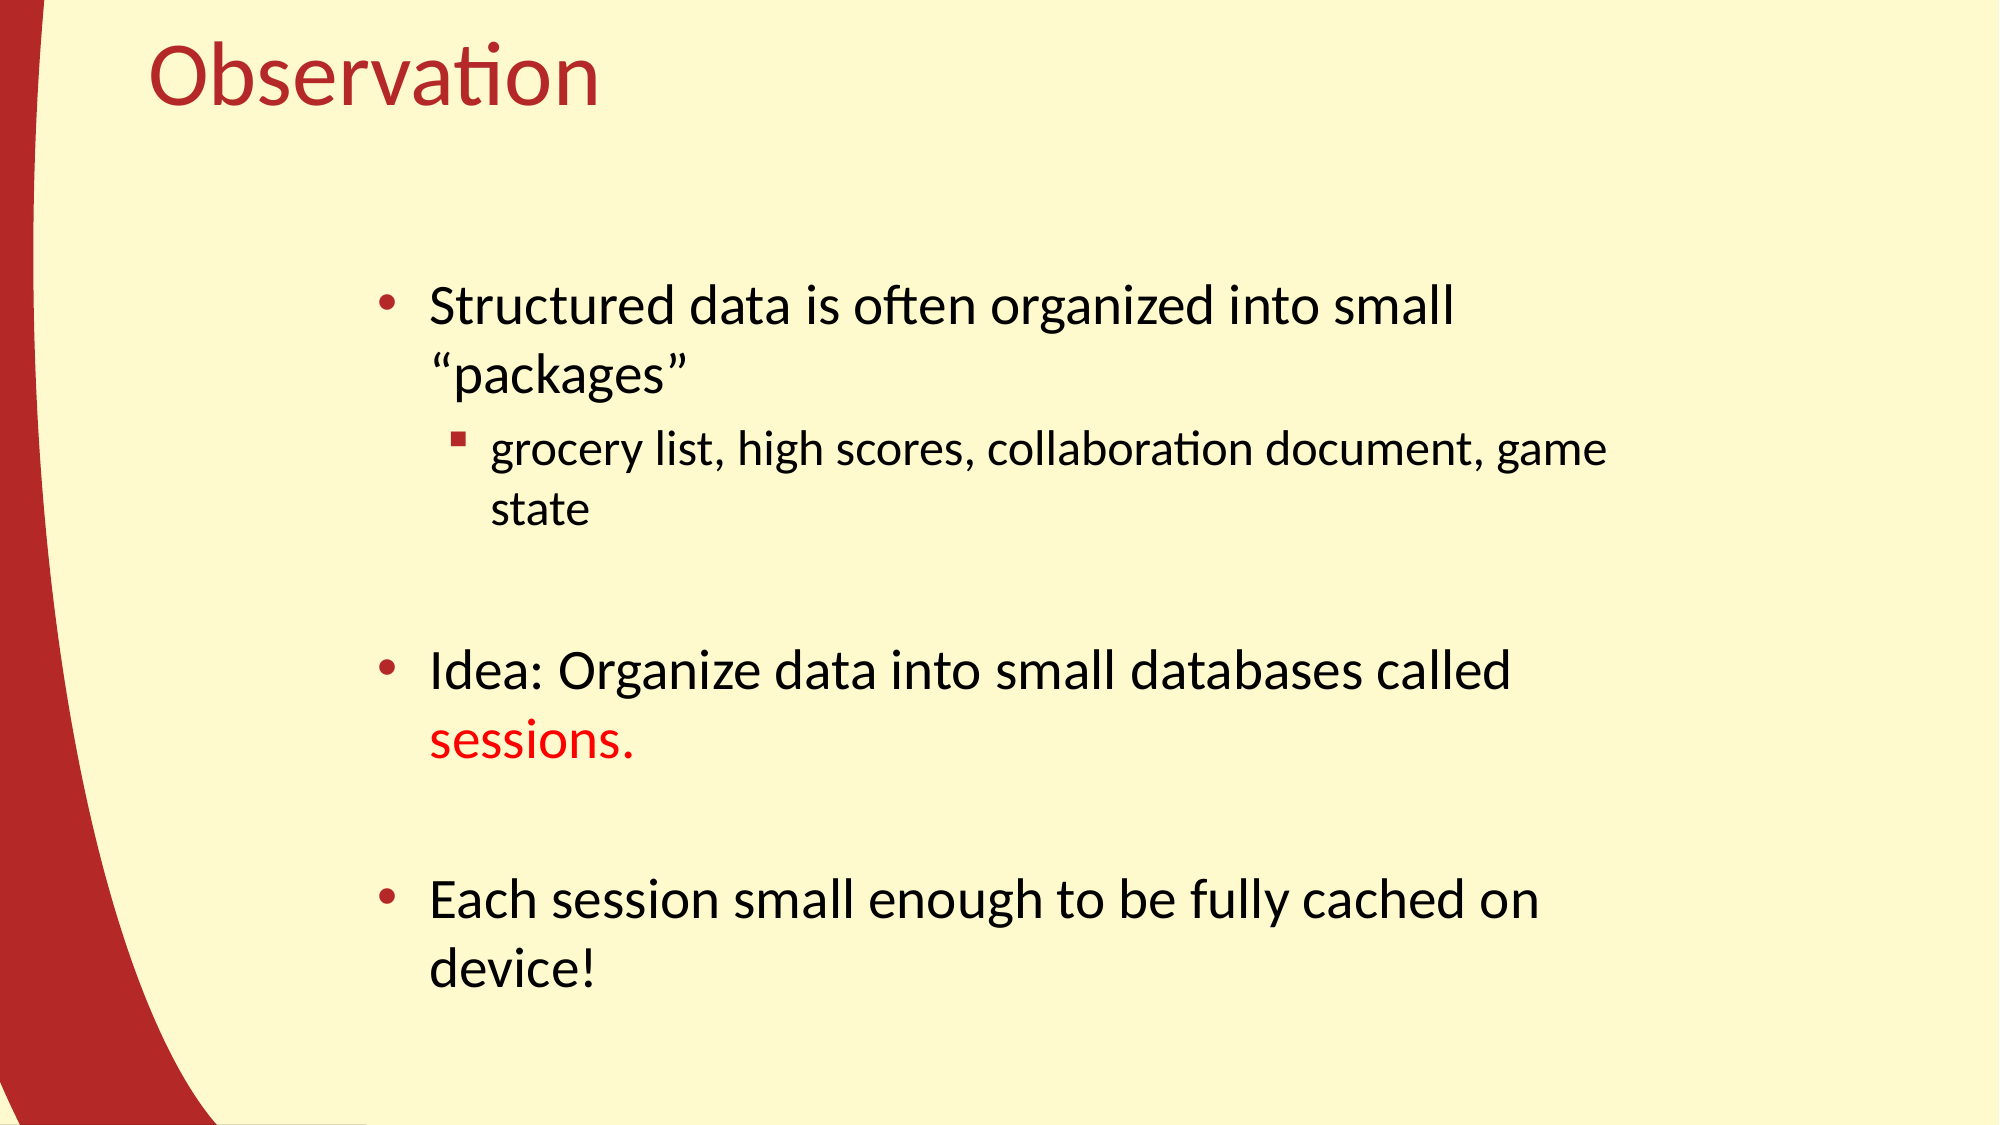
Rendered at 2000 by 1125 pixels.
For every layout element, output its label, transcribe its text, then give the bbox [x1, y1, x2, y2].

title Observation [133, 0, 1933, 163]
list Structured data is often organized into small “packages” grocery list, high scores, collaboration document, game state Idea: Organize data into small databases called sessions. Each session small enough to be fully cached on device! [362, 260, 1681, 1013]
